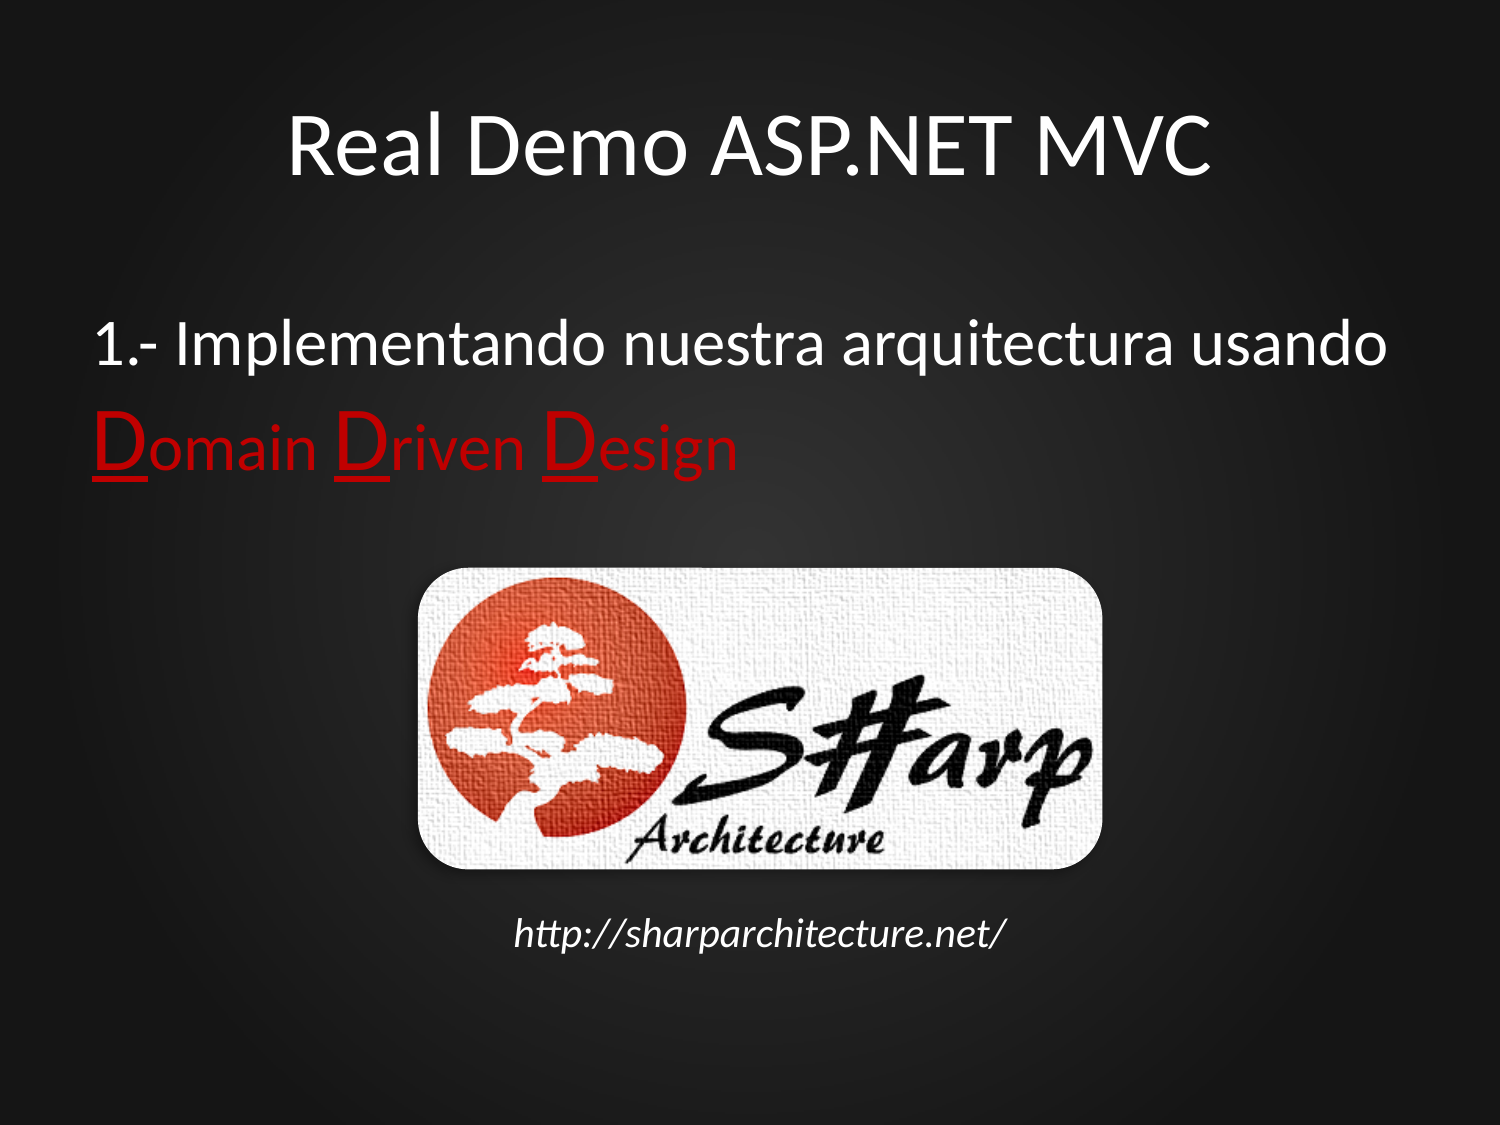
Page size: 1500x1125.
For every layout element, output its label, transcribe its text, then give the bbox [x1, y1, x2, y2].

title Real Demo ASP.NET MVC [74, 44, 1426, 233]
list 1.- Implementando nuestra arquitectura usando Domain Driven Design [76, 290, 1427, 497]
text_box http://sharparchitecture.net/ [498, 898, 1022, 964]
picture [0, 0, 1500, 1125]
